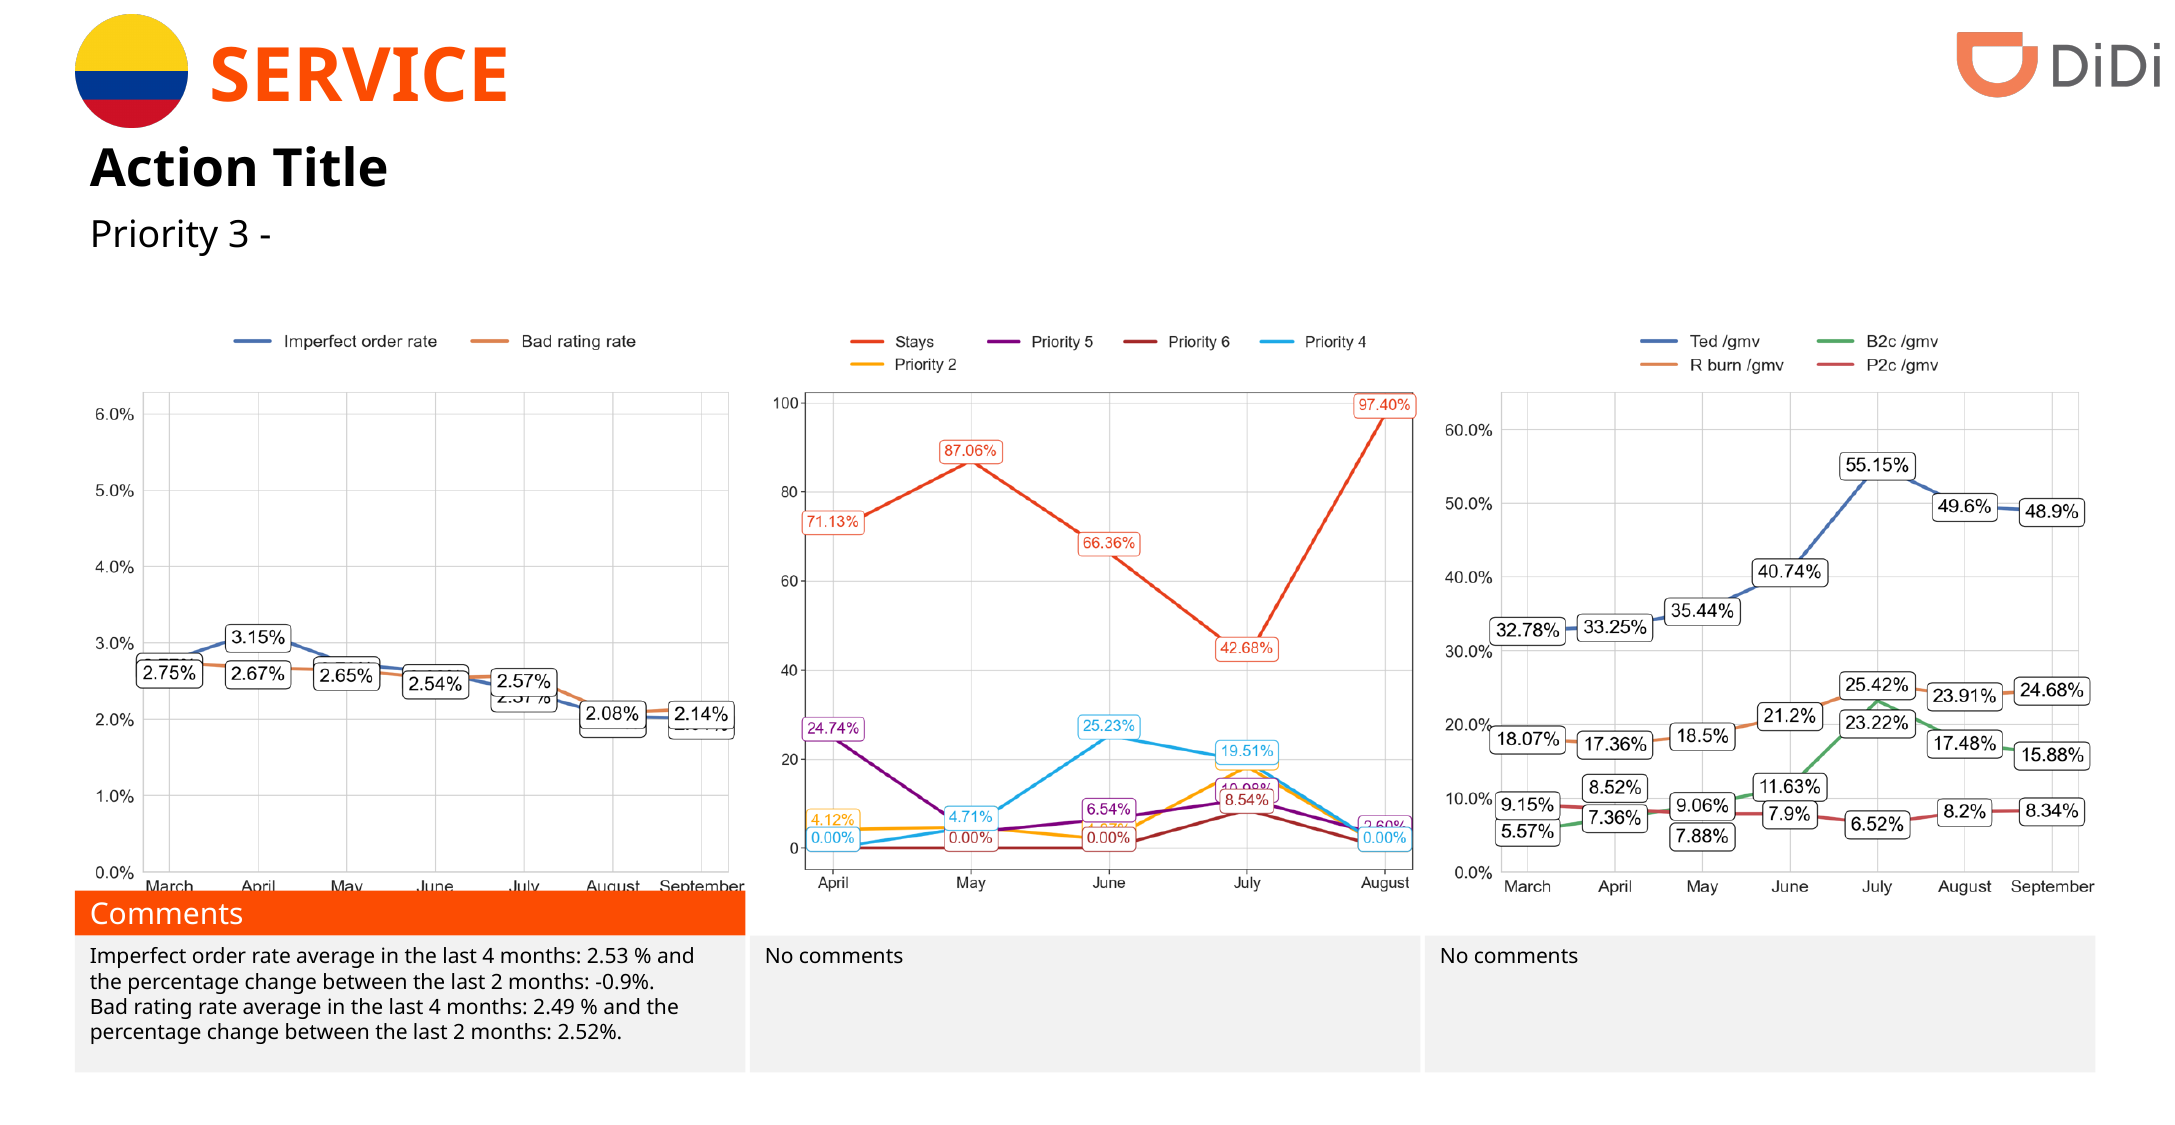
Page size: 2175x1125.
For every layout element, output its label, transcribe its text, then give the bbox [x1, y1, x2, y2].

text_box SERVICE [194, 15, 1800, 127]
text_box No comments [1424, 935, 2096, 1073]
picture [74, 322, 2101, 914]
text_box Comments [74, 921, 746, 936]
text_box Imperfect order rate average in the last 4 months: 2.53 % and the percentage change between the last 2 months: -0.9%. Bad rating rate average in the last 4 months: 2.49 % and the percentage change between the last 2 months: 2.52%. [74, 936, 746, 1073]
text_box Priority 3 - [74, 202, 2175, 263]
picture [74, 14, 188, 128]
text_box Action Title [74, 127, 2175, 202]
picture [1949, 1, 2175, 129]
text_box No comments [749, 935, 1421, 1073]
